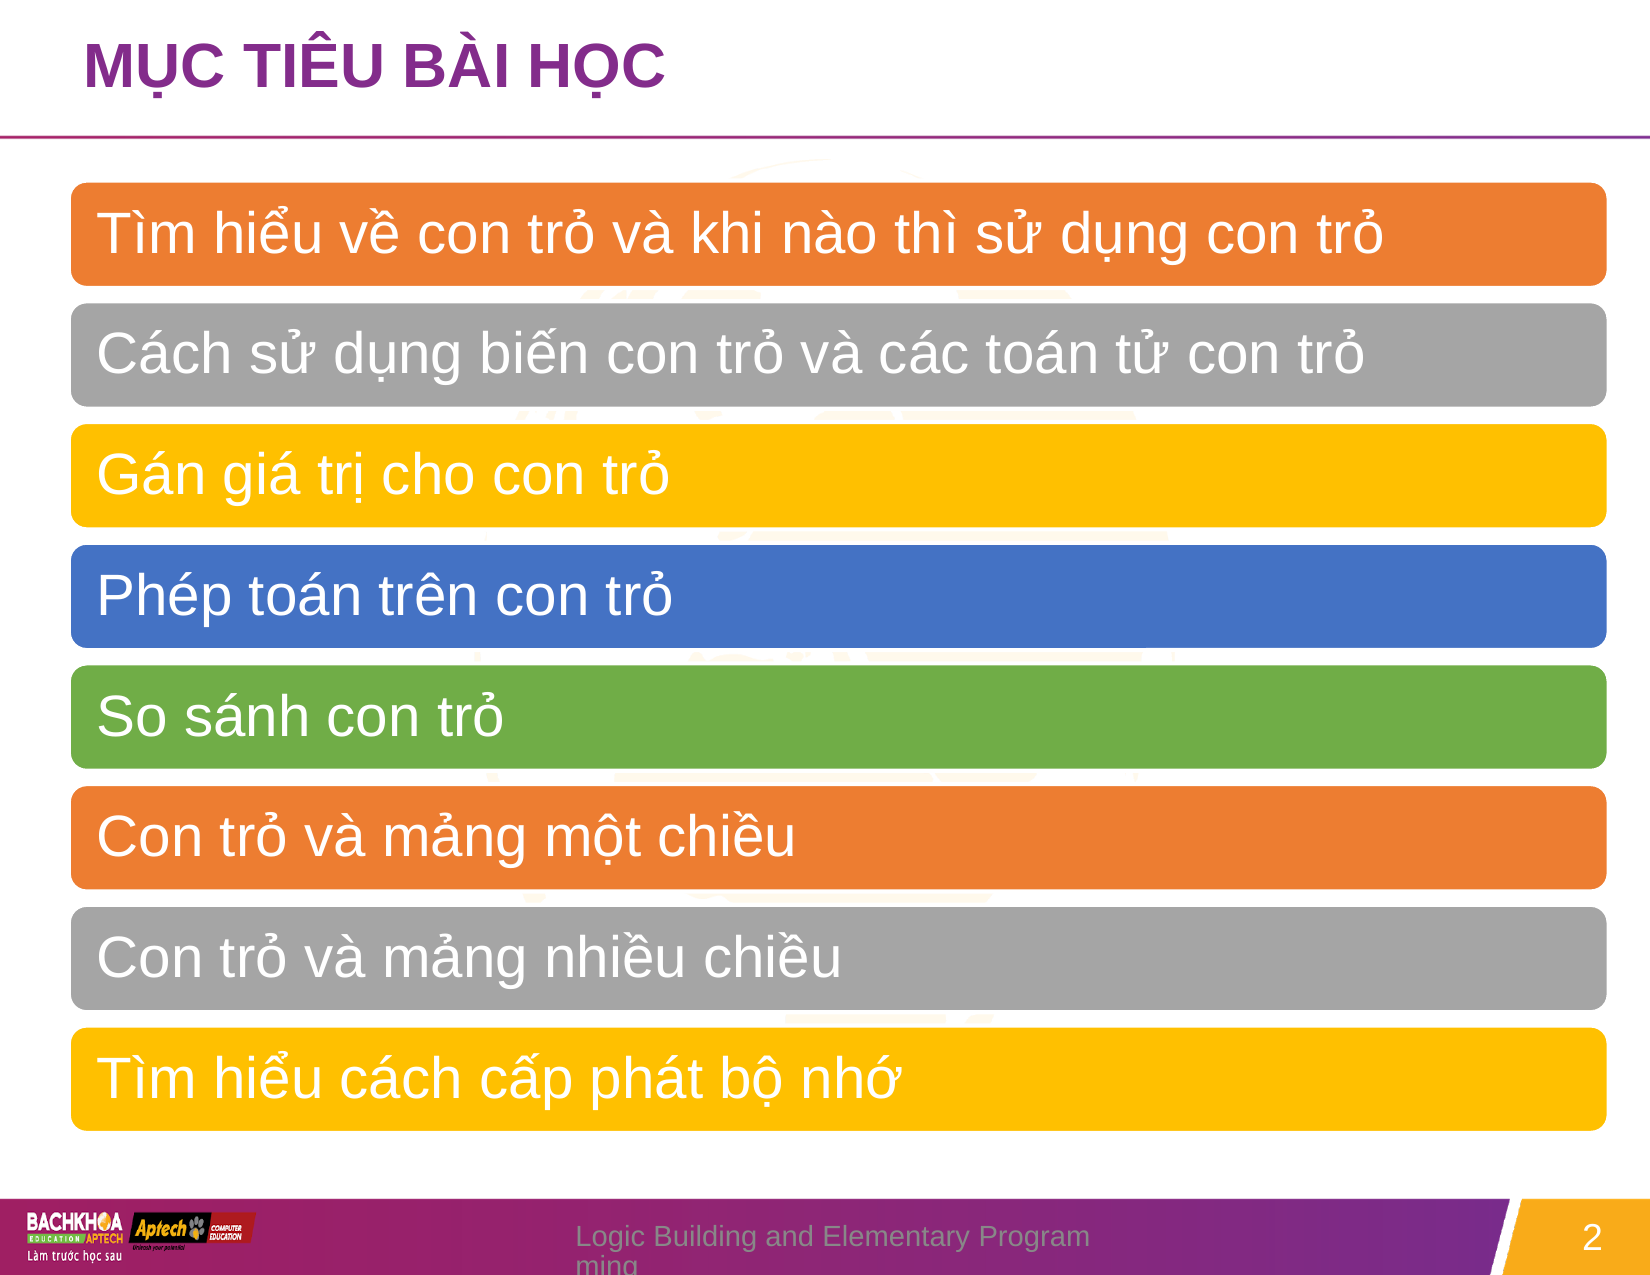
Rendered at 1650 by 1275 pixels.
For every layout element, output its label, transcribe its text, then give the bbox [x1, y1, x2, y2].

title MỤC TIÊU BÀI HỌC [68, 0, 1609, 135]
footer Logic Building and Elementary Programming [560, 1201, 1118, 1270]
slide_number 2 [1534, 1201, 1650, 1270]
picture [0, 0, 1650, 1275]
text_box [68, 165, 1609, 1149]
